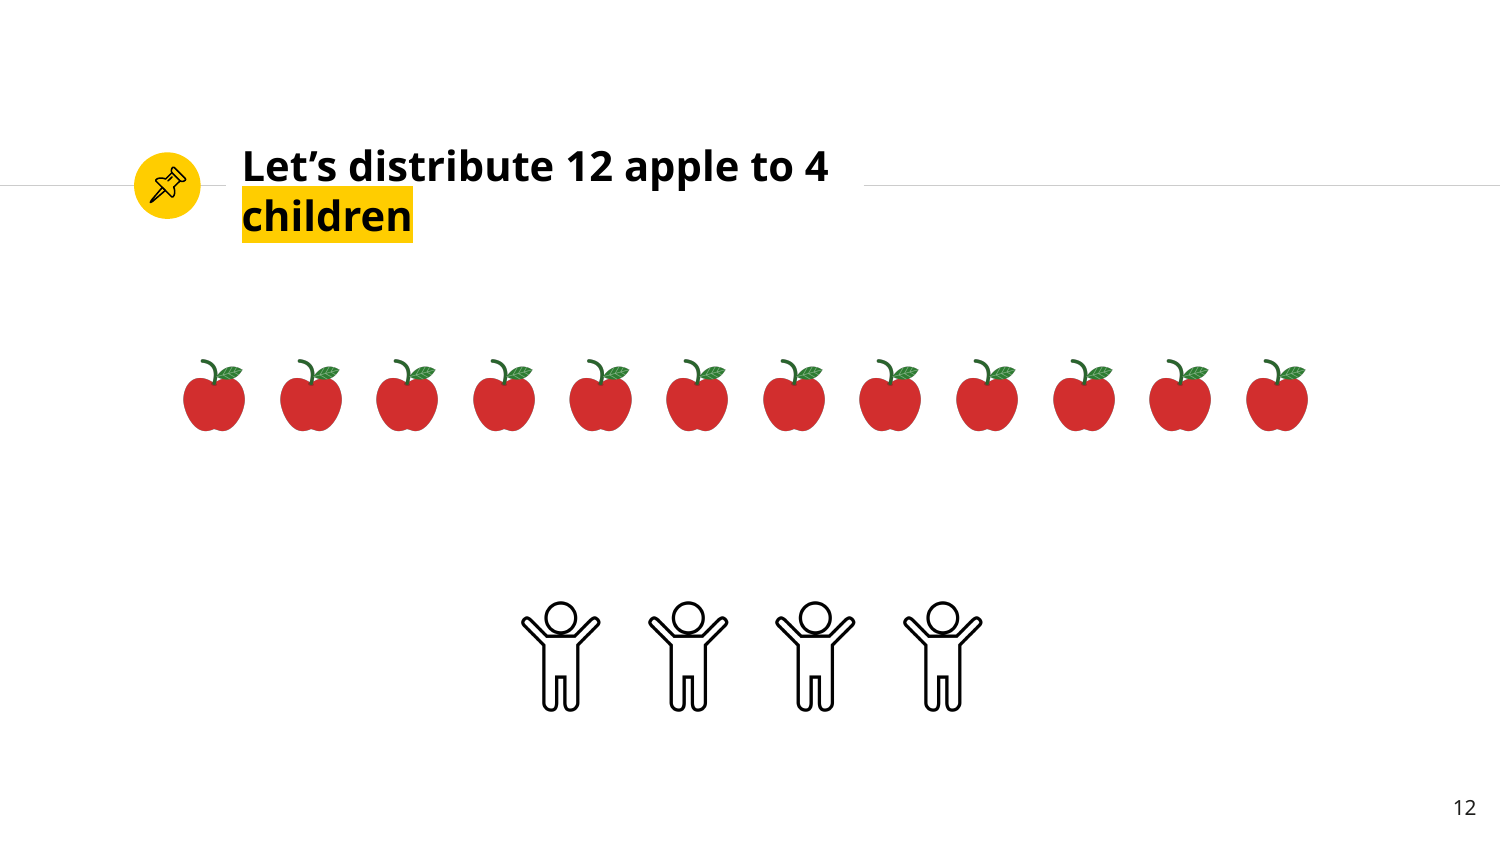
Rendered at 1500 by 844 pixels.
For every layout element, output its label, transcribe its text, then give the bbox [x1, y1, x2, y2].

title Let’s distribute 12 apple to 4 children [226, 153, 998, 226]
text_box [150, 166, 186, 203]
picture [505, 601, 616, 712]
picture [633, 601, 744, 712]
picture [888, 601, 999, 712]
picture [760, 601, 871, 712]
picture [166, 347, 1325, 443]
slide_number ‹#› [1401, 779, 1492, 844]
